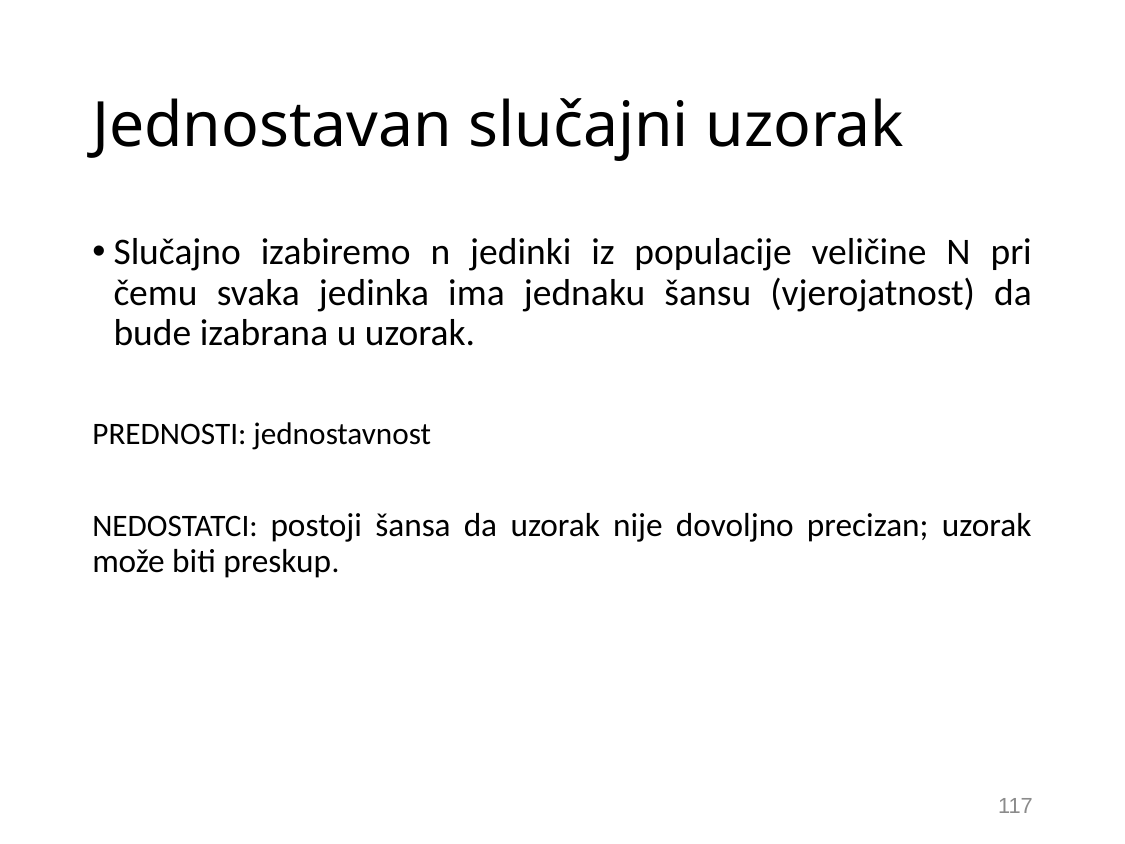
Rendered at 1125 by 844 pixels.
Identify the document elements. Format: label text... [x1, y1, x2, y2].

slide_number 117 [794, 782, 1048, 827]
list Slučajno izabiremo n jedinki iz populacije veličine N pri čemu svaka jedinka ima jednaku šansu (vjerojatnost) da bude izabrana u uzorak. PREDNOSTI: jednostavnost NEDOSTATCI: postoji šansa da uzorak nije dovoljno precizan; uzorak može biti preskup. [77, 224, 1048, 760]
title Jednostavan slučajni uzorak [77, 44, 1048, 208]
